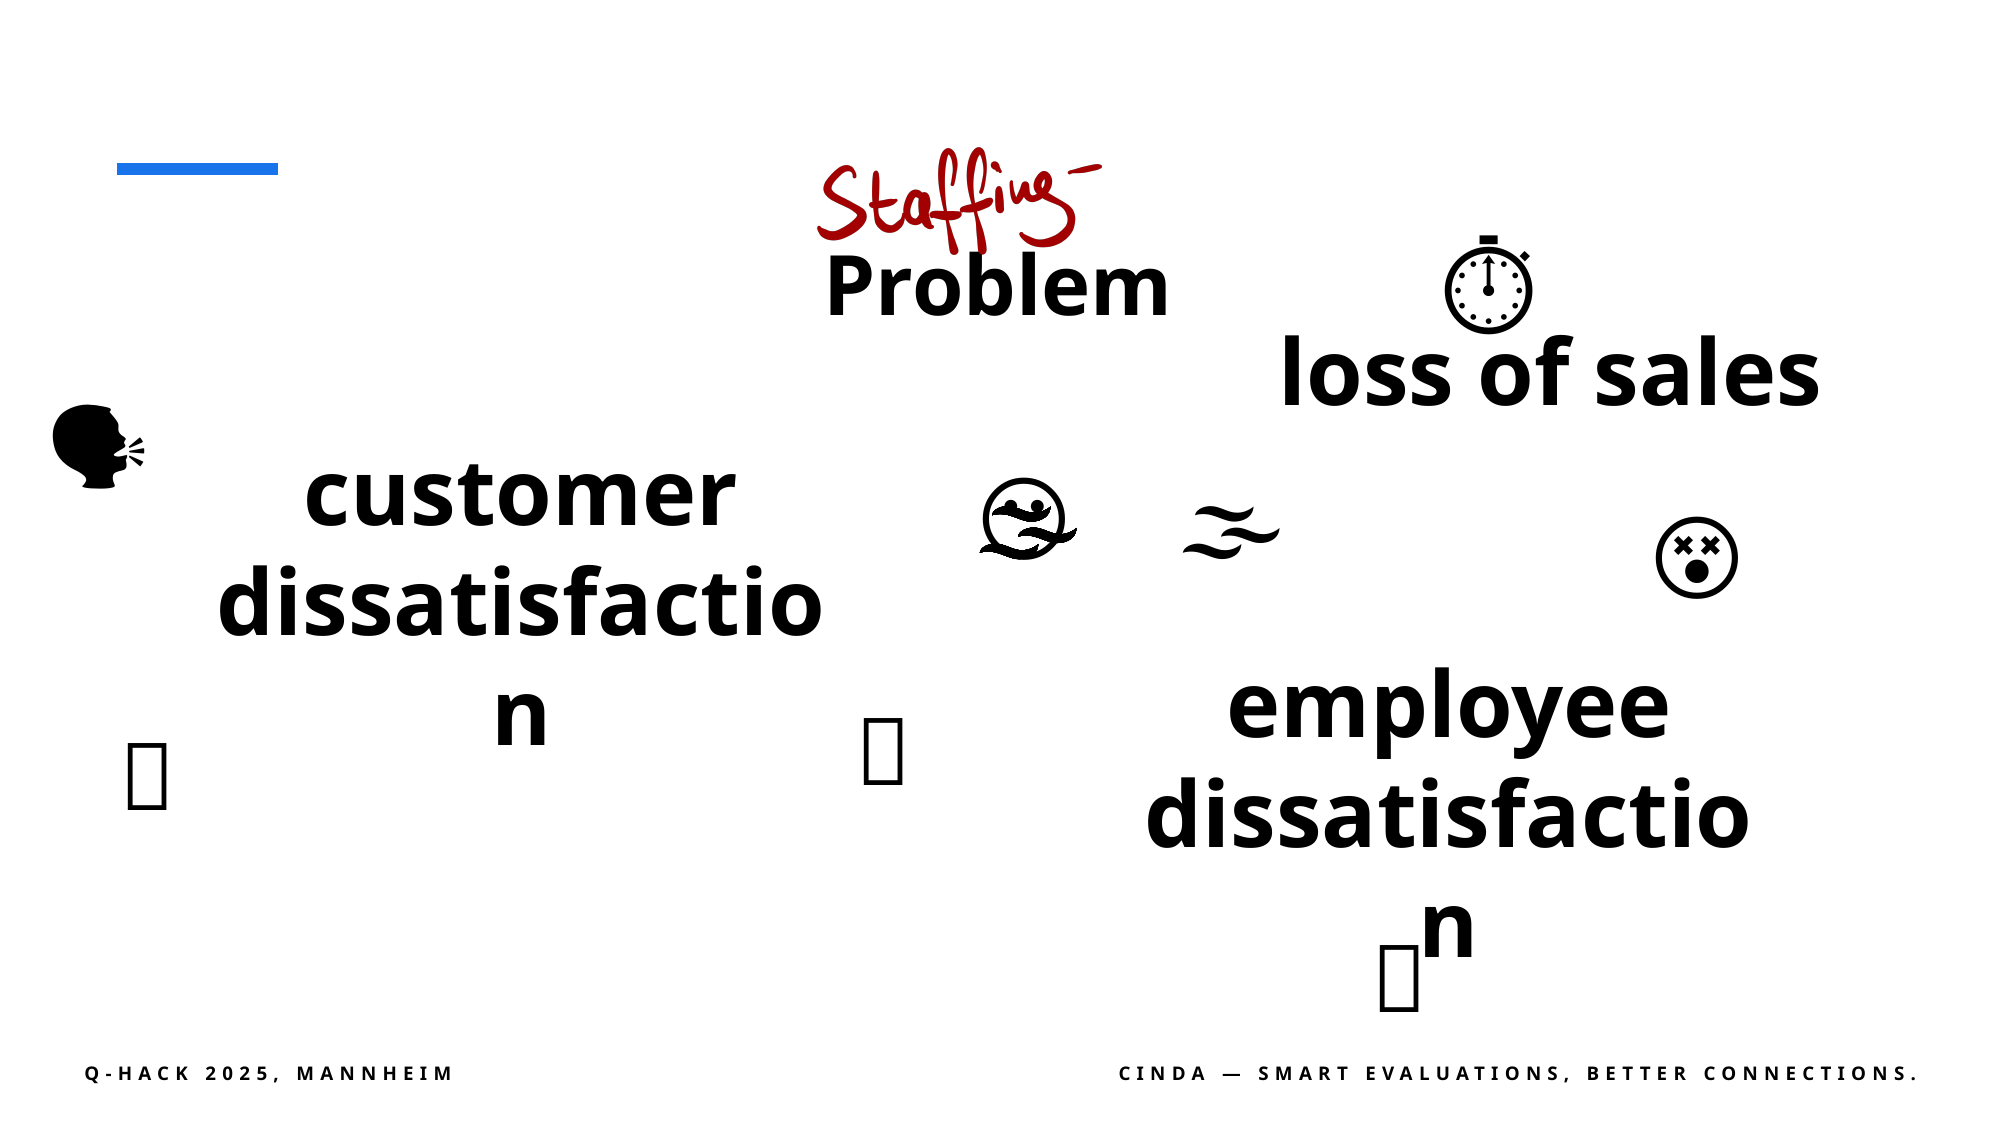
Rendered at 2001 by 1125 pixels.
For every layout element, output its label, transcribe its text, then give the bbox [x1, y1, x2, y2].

title Problem [105, 224, 1892, 405]
text_box 😵 [1403, 468, 1993, 585]
text_box ⏱️ [1426, 200, 2000, 280]
text_box 👀 [841, 661, 1452, 812]
picture [817, 147, 1102, 255]
text_box loss of sales [1190, 306, 1911, 427]
text_box employee dissatisfaction [1124, 638, 1774, 759]
text_box 😶‍🌫️ [959, 429, 1549, 509]
text_box Q-hack 2025, mannheim [69, 1042, 940, 1103]
text_box 🧠 [1356, 888, 1945, 1039]
text_box 🗣️ [33, 362, 551, 513]
text_box 🤔 [105, 686, 622, 837]
text_box customer dissatisfaction [196, 426, 846, 547]
footer cinda — smart evaluations, better connections. [1060, 1042, 1931, 1103]
